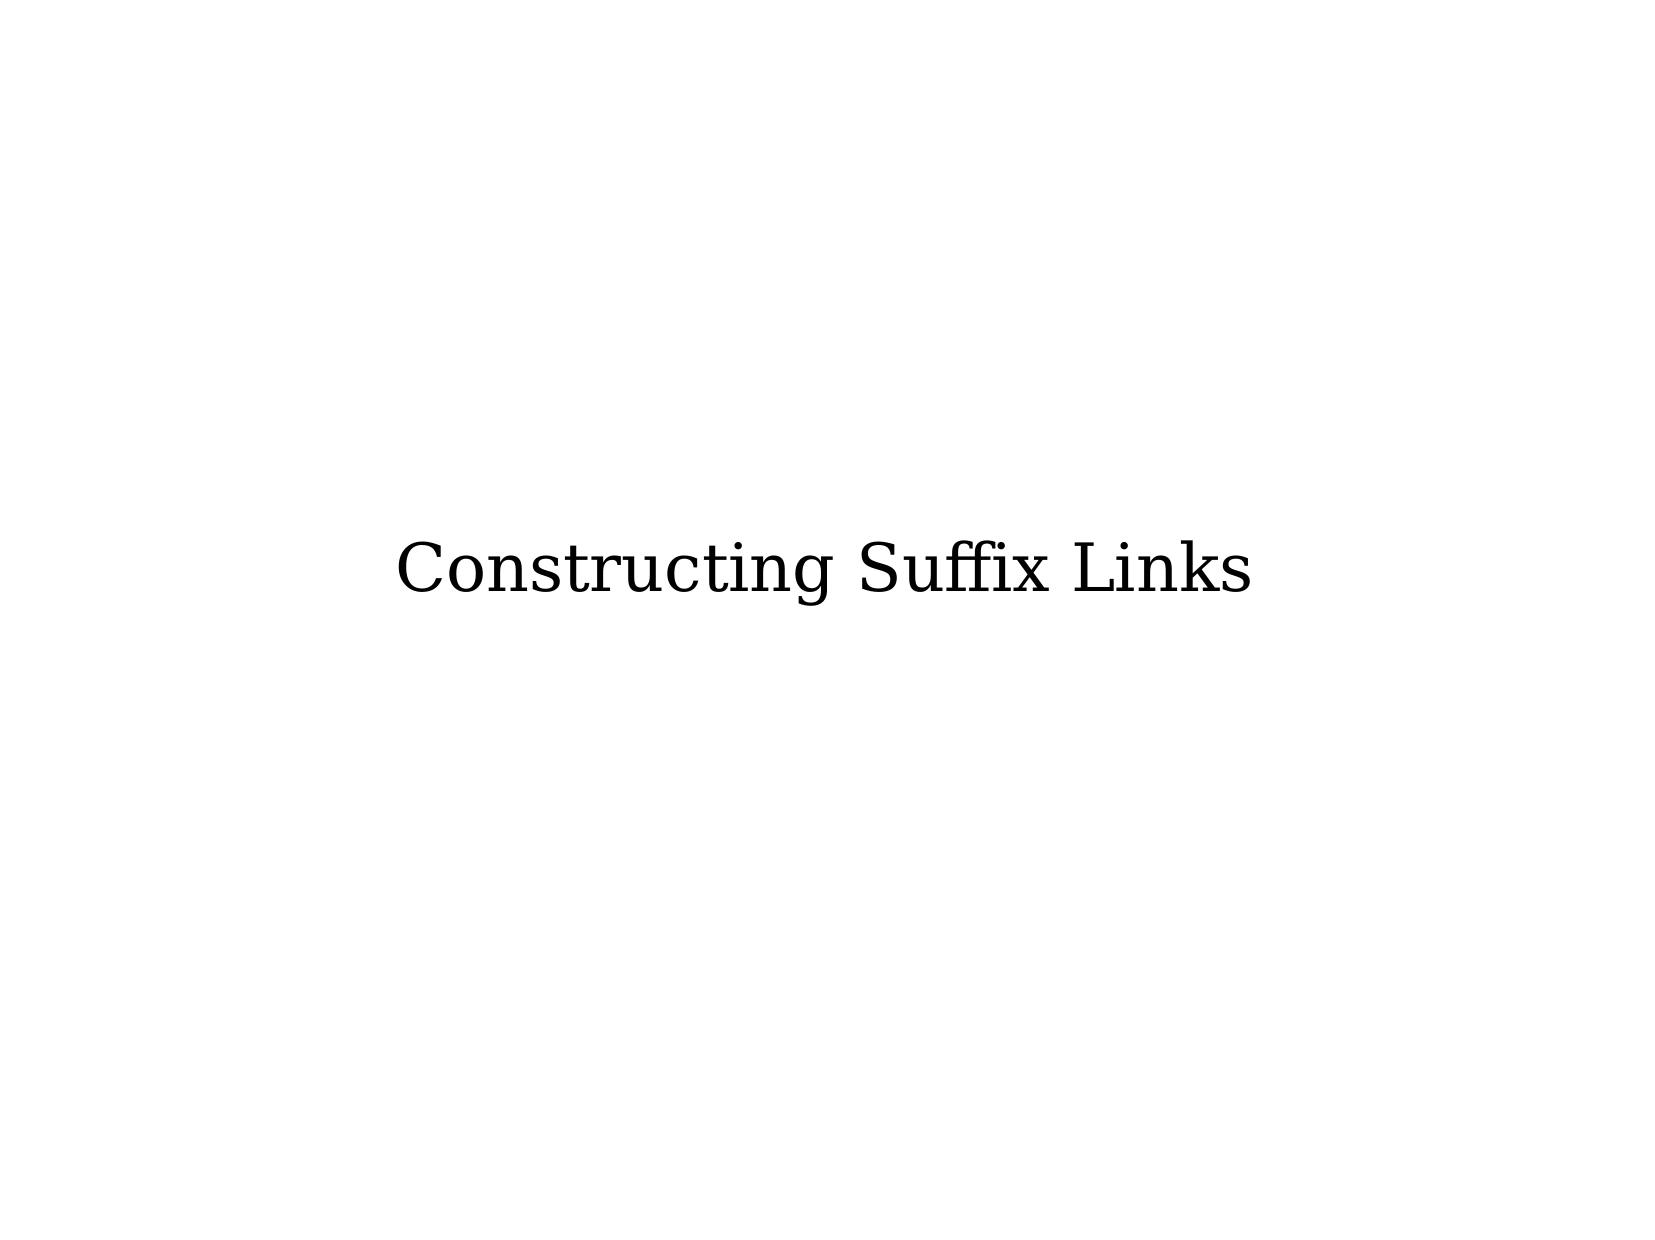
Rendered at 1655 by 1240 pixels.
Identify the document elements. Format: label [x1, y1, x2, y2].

title [393, 522, 1260, 732]
